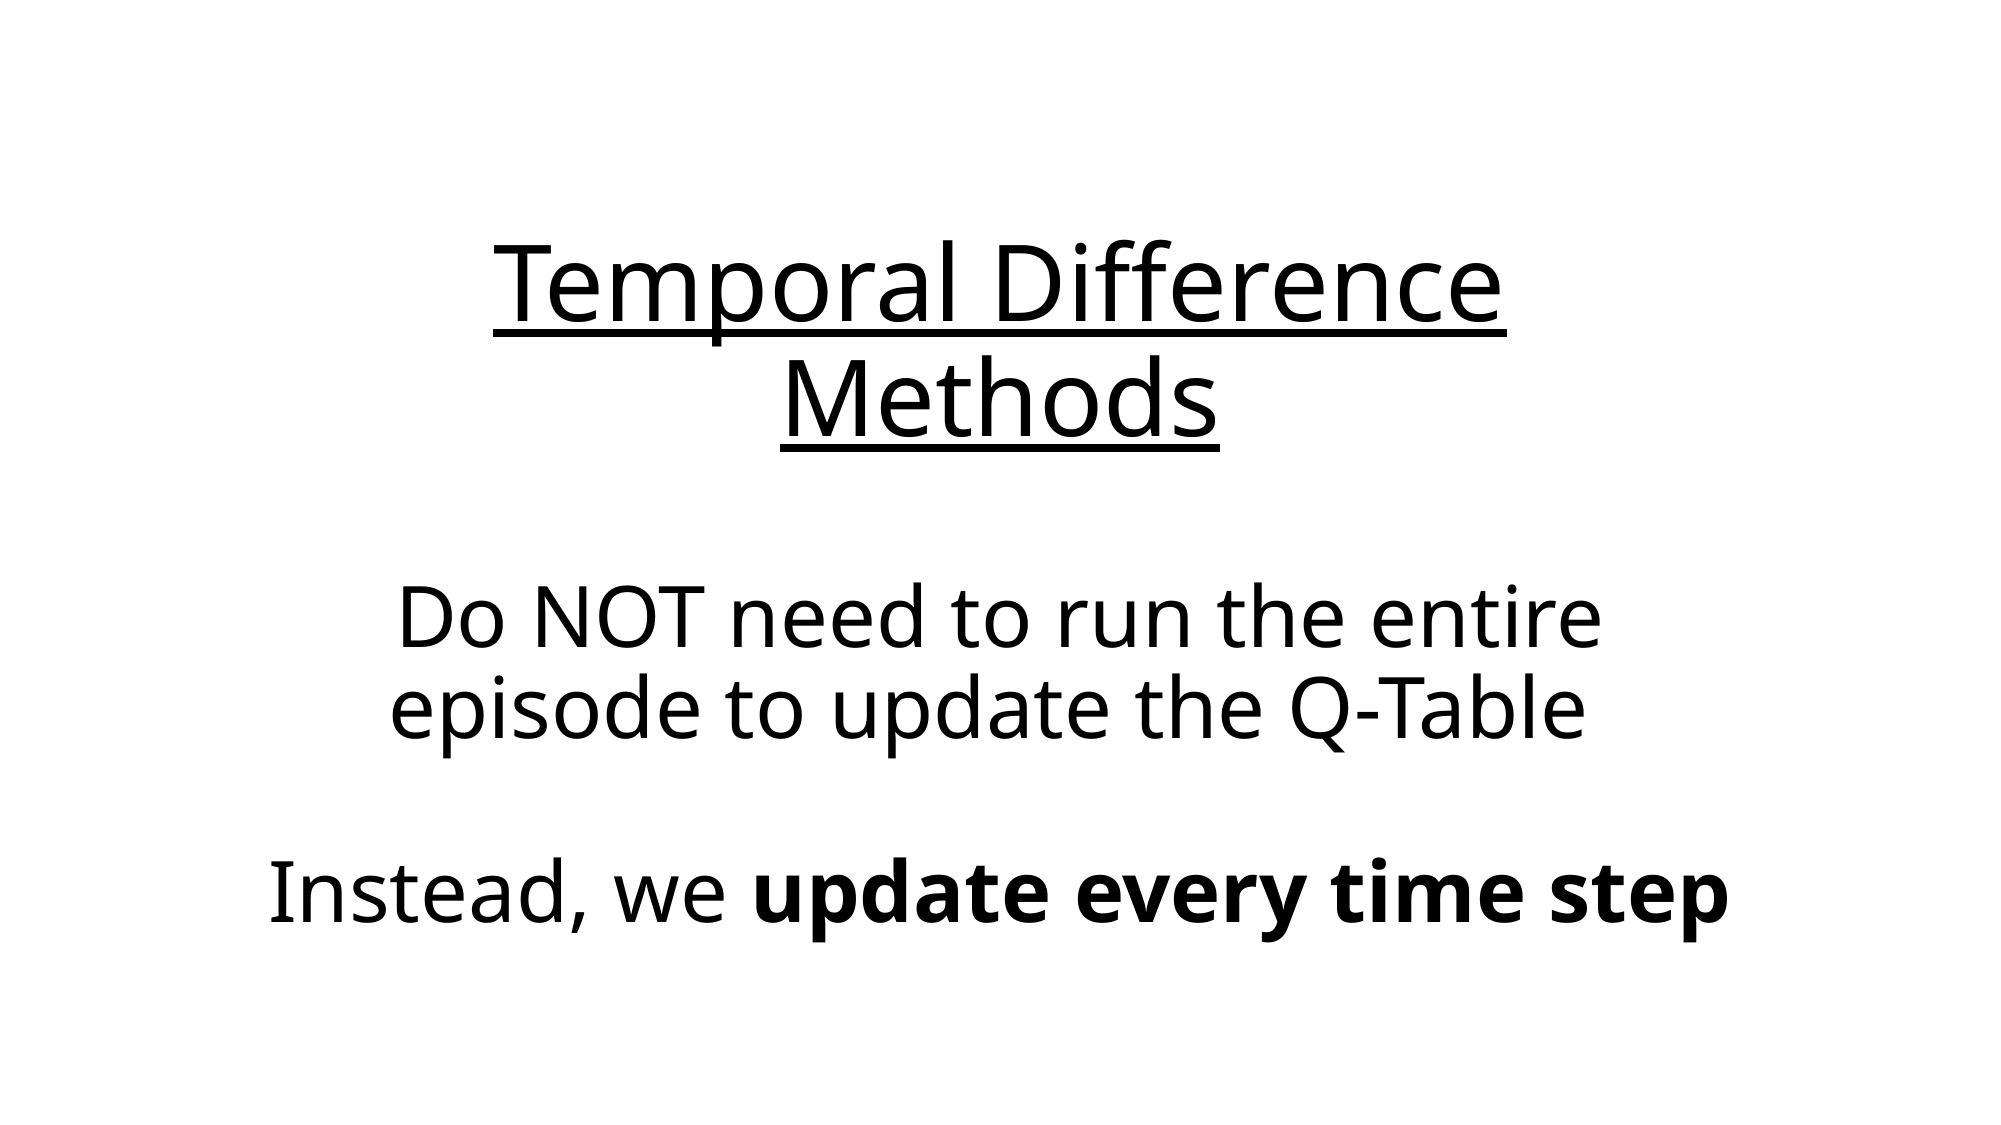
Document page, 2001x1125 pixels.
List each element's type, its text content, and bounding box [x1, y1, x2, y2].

title Temporal Difference Methods Do NOT need to run the entire episode to update the Q-Table Instead, we update every time step [249, 139, 1750, 949]
